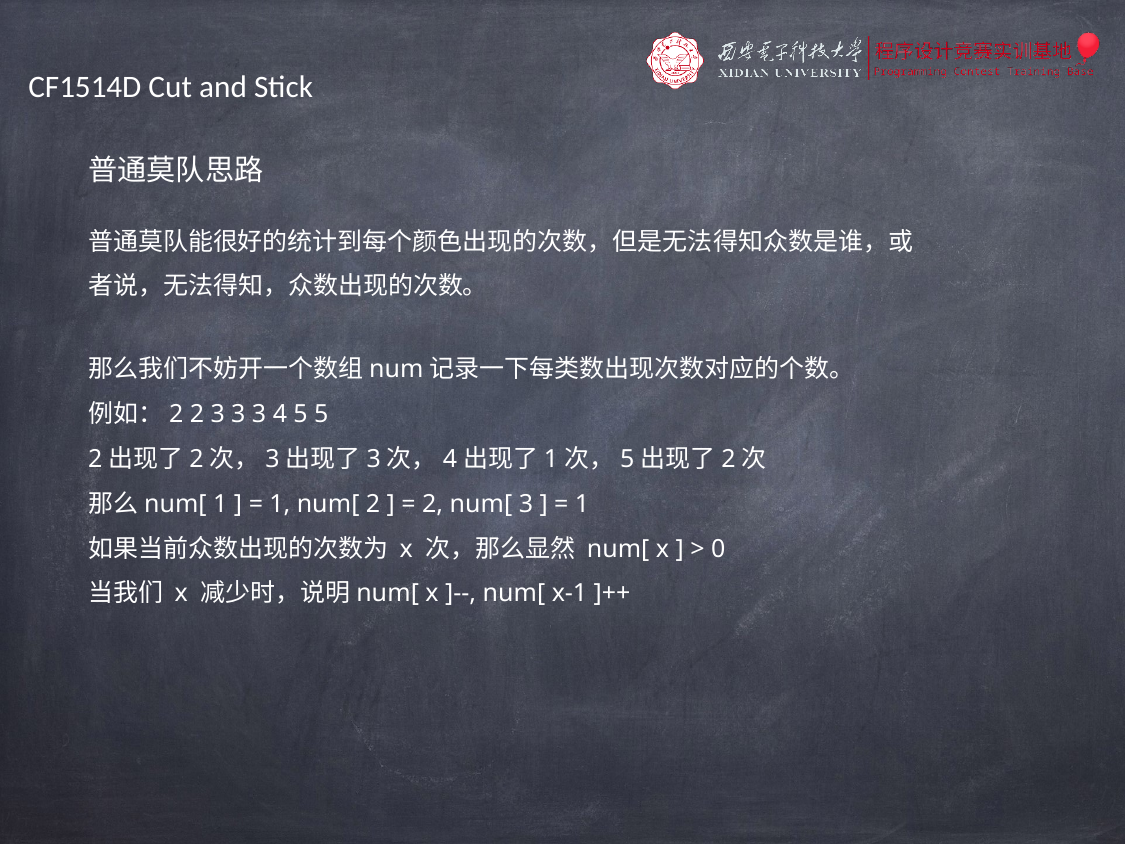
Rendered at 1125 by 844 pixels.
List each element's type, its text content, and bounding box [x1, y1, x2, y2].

text_box 那么我们不妨开一个数组num记录一下每类数出现次数对应的个数。 例如：2 2 3 3 3 4 5 5 2出现了2次，3出现了3次，4出现了1次，5出现了2次 那么num[ 1 ] = 1, num[ 2 ] = 2, num[ 3 ] = 1 如果当前众数出现的次数为 x 次，那么显然 num[ x ] > 0 当我们 x 减少时，说明num[ x ]--, num[ x-1 ]++ [73, 330, 939, 615]
text_box CF1514D Cut and Stick [13, 59, 420, 112]
text_box 普通莫队能很好的统计到每个颜色出现的次数，但是无法得知众数是谁，或者说，无法得知，众数出现的次数。 [73, 202, 939, 308]
picture [0, 0, 1125, 844]
text_box 普通莫队思路 [73, 126, 939, 194]
